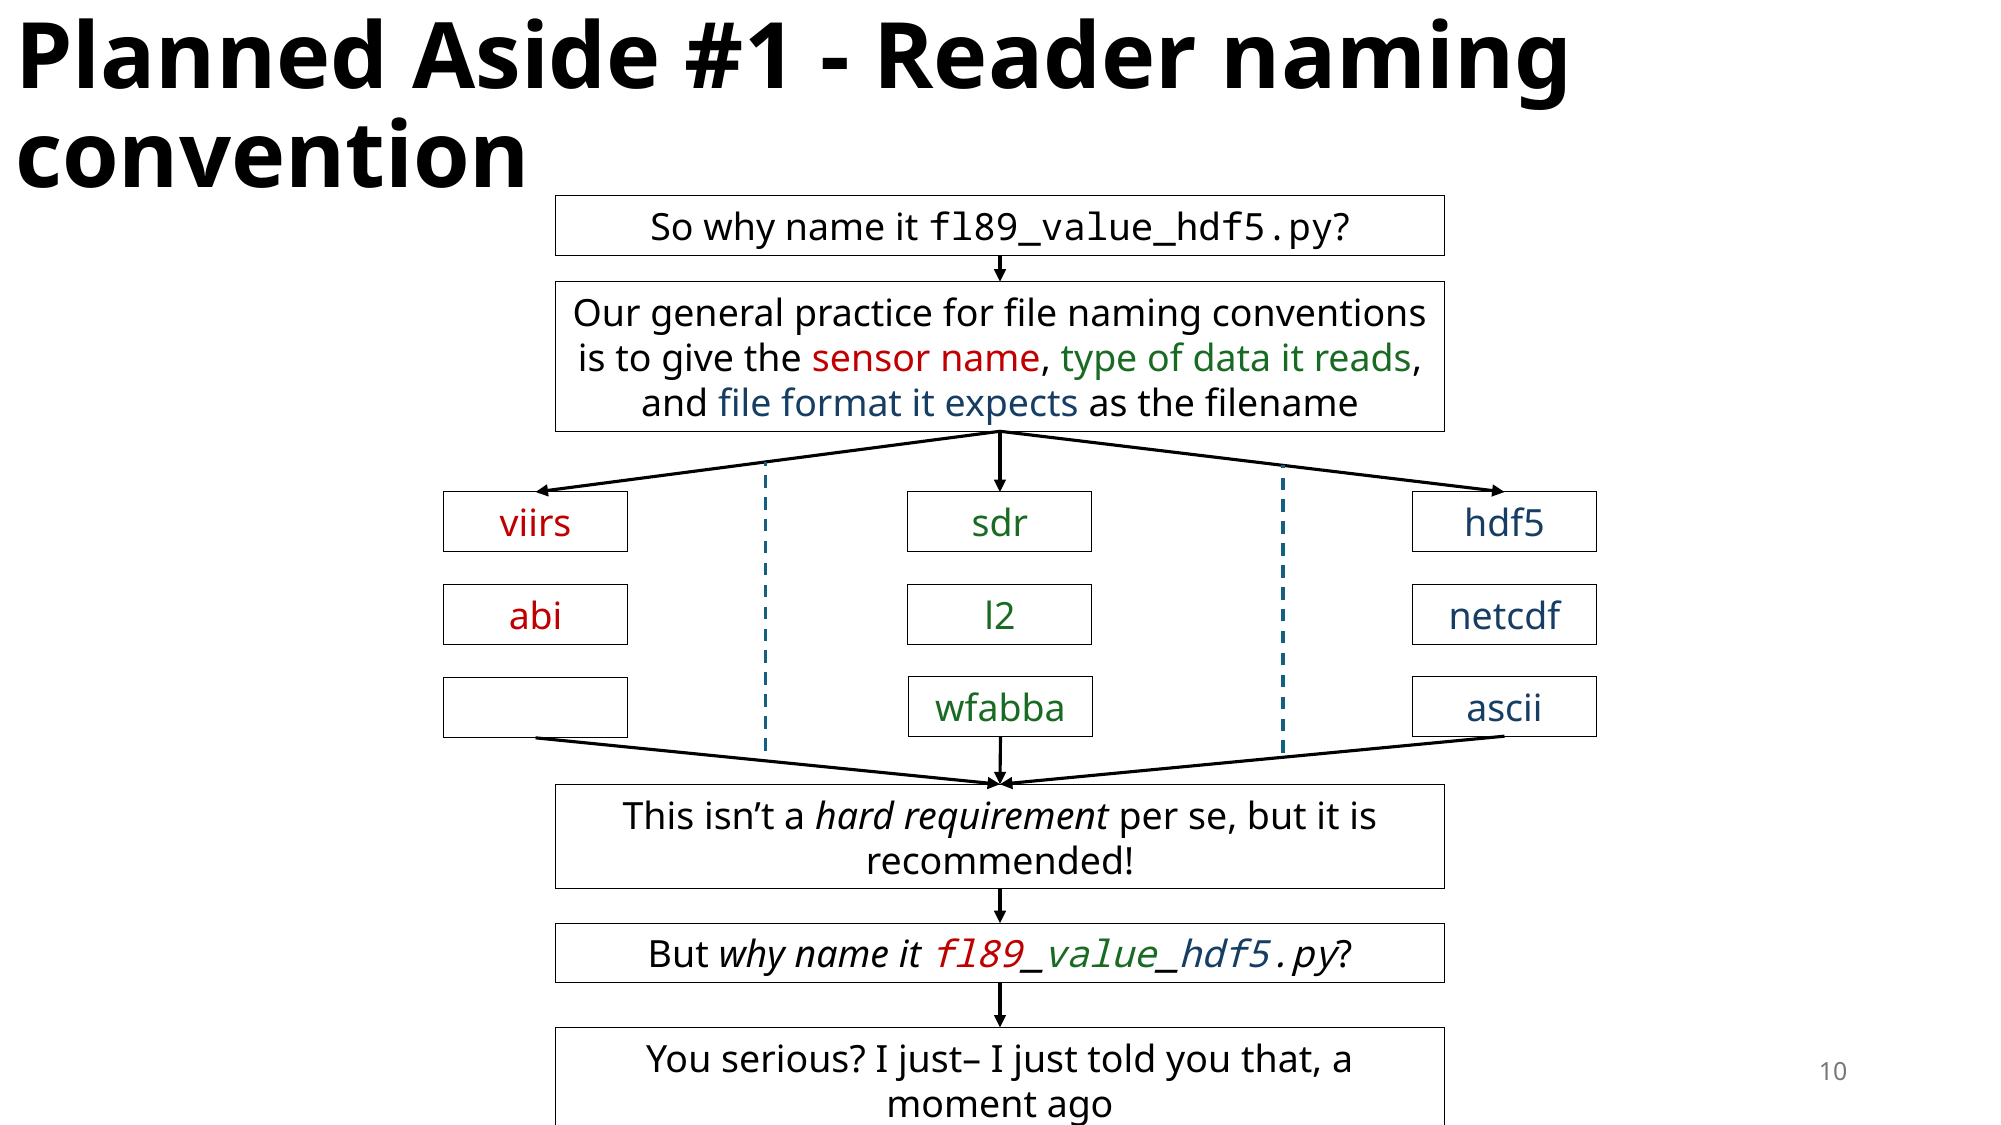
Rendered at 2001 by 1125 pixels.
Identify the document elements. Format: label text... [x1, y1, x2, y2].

text_box [443, 677, 628, 738]
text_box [999, 736, 1505, 785]
text_box sdr [907, 493, 1092, 552]
text_box But why name it fl89_value_hdf5.py? [555, 923, 1445, 983]
title Planned Aside #1 - Reader naming convention [0, 0, 1950, 218]
text_box l2 [907, 584, 1092, 645]
text_box This isn’t a hard requirement per se, but it is recommended! [555, 785, 1445, 889]
text_box wfabba [908, 676, 1093, 737]
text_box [535, 432, 999, 493]
text_box Our general practice for file naming conventions is to give the sensor name, type of data it reads, and file format it expects as the filename [555, 281, 1445, 432]
text_box So why name it fl89_value_hdf5.py? [555, 195, 1445, 256]
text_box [535, 737, 999, 785]
slide_number 10 [1445, 1042, 1863, 1103]
text_box viirs [443, 491, 628, 552]
text_box ascii [1412, 676, 1597, 737]
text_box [999, 432, 1505, 493]
text_box abi [443, 584, 628, 645]
text_box netcdf [1412, 584, 1597, 645]
text_box You serious? I just– I just told you that, a moment ago [555, 1027, 1445, 1125]
text_box hdf5 [1412, 491, 1597, 552]
